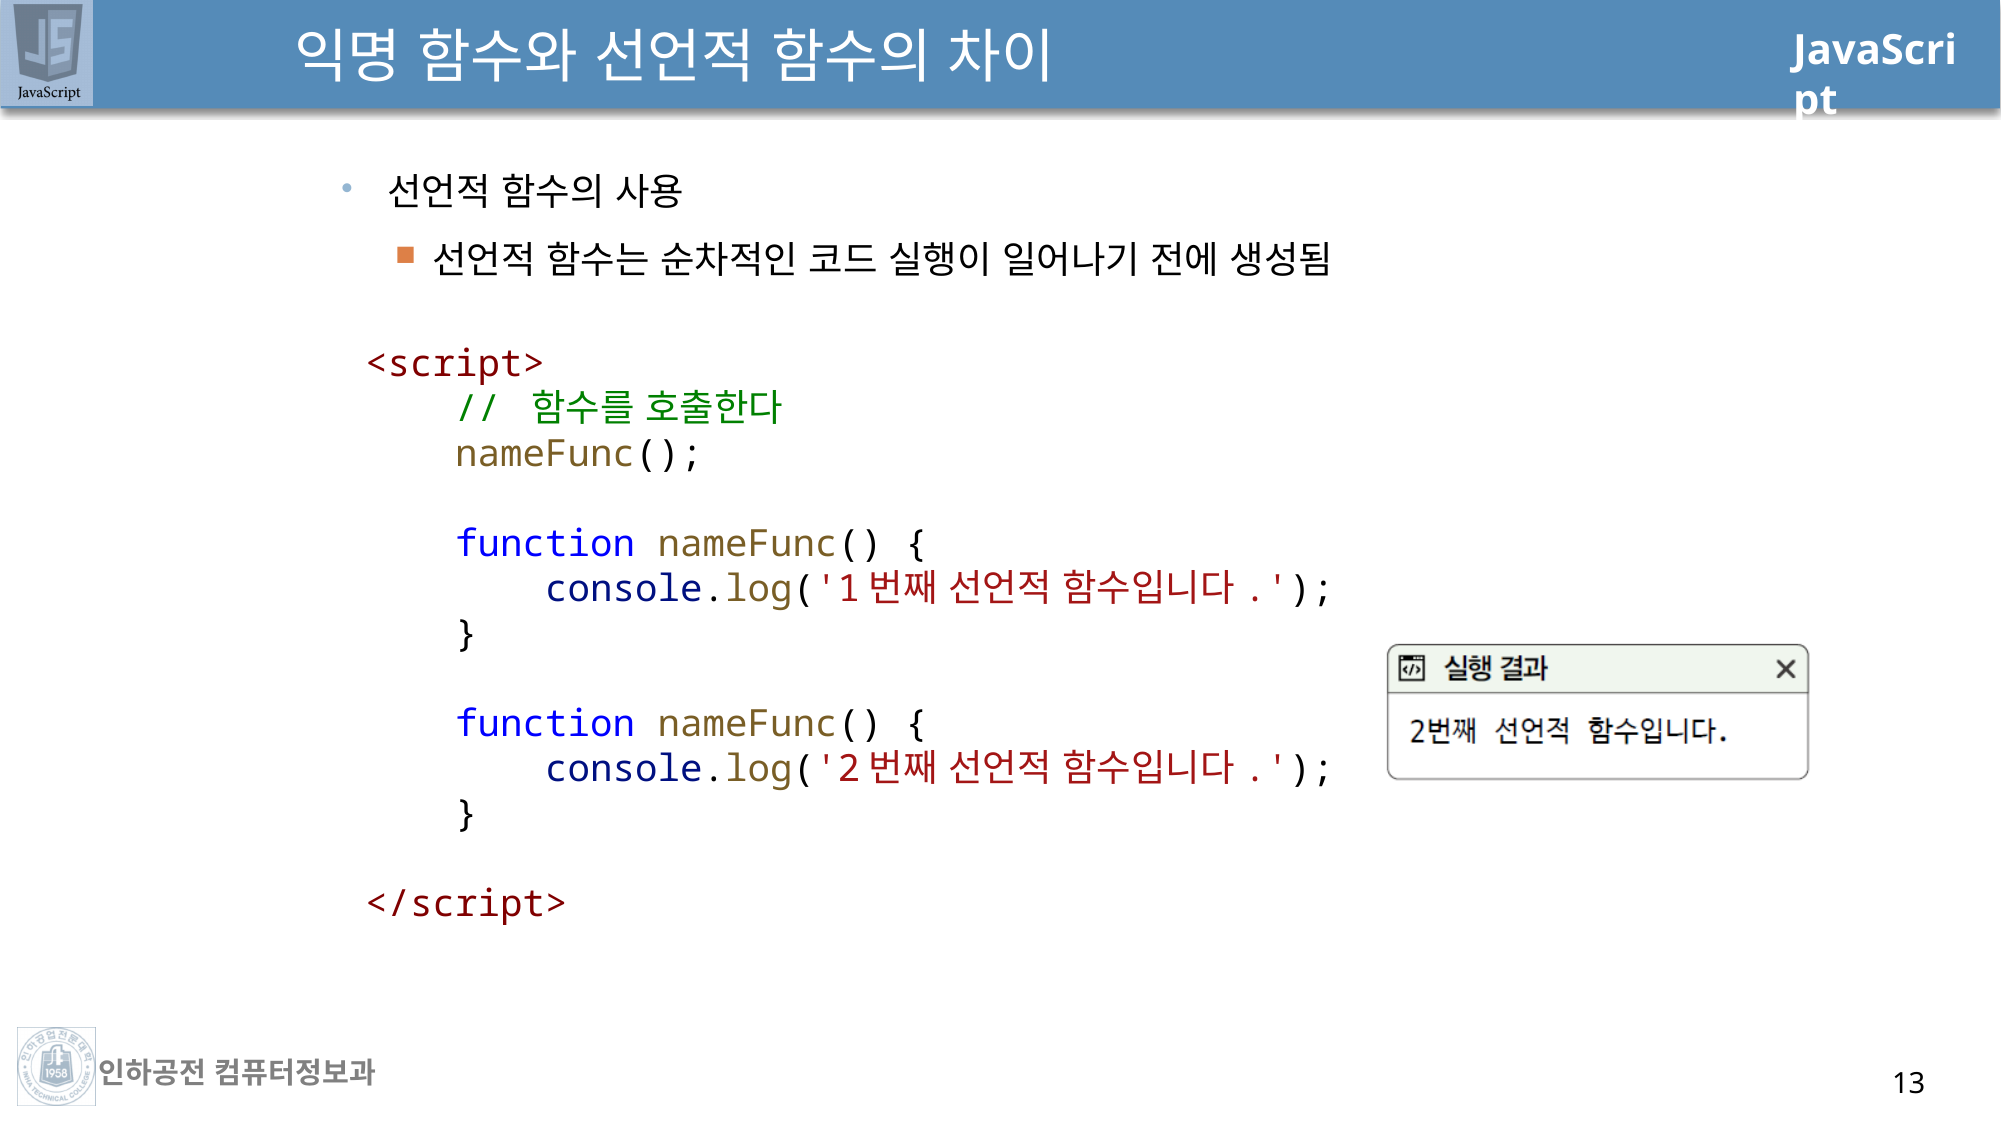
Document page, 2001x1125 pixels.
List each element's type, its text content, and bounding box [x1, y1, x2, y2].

picture [1377, 634, 1818, 788]
title 익명 함수와 선언적 함수의 차이 [279, 7, 1390, 102]
list 선언적 함수의 사용 선언적 함수는 순차적인 코드 실행이 일어나기 전에 생성됨 [267, 160, 1934, 988]
text_box <script> // 함수를 호출한다 nameFunc(); function nameFunc() { console.log('1번째 선언적 함수입니다.'); } function nameFunc() { console.log('2번째 선언적 함수입니다.'); } </script> [350, 331, 1357, 932]
